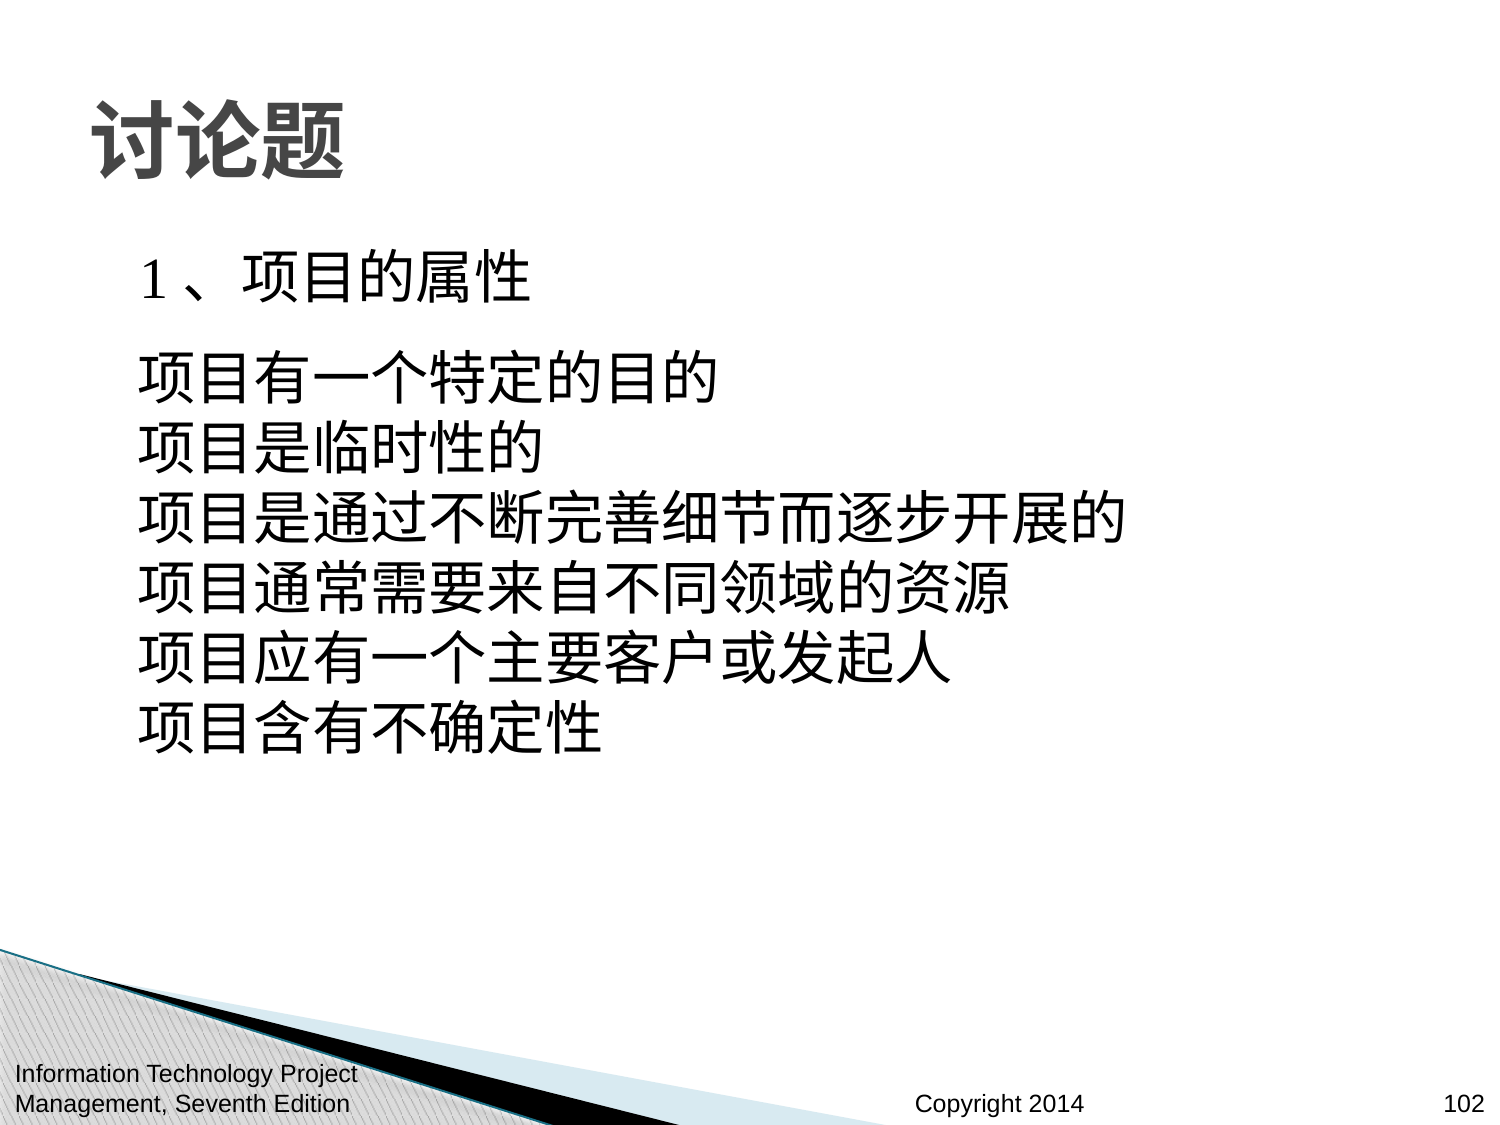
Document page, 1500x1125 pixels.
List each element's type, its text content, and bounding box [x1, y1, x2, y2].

slide_number 102 [1408, 1065, 1500, 1125]
title 讨论题 [75, 45, 1425, 233]
text_box 1、项目的属性 [124, 232, 1463, 318]
text_box 项目有一个特定的目的 项目是临时性的 项目是通过不断完善细节而逐步开展的 项目通常需要来自不同领域的资源 项目应有一个主要客户或发起人 项目含有不确定性 [122, 334, 1460, 769]
footer Information Technology Project Management, Seventh Edition [0, 1065, 425, 1125]
